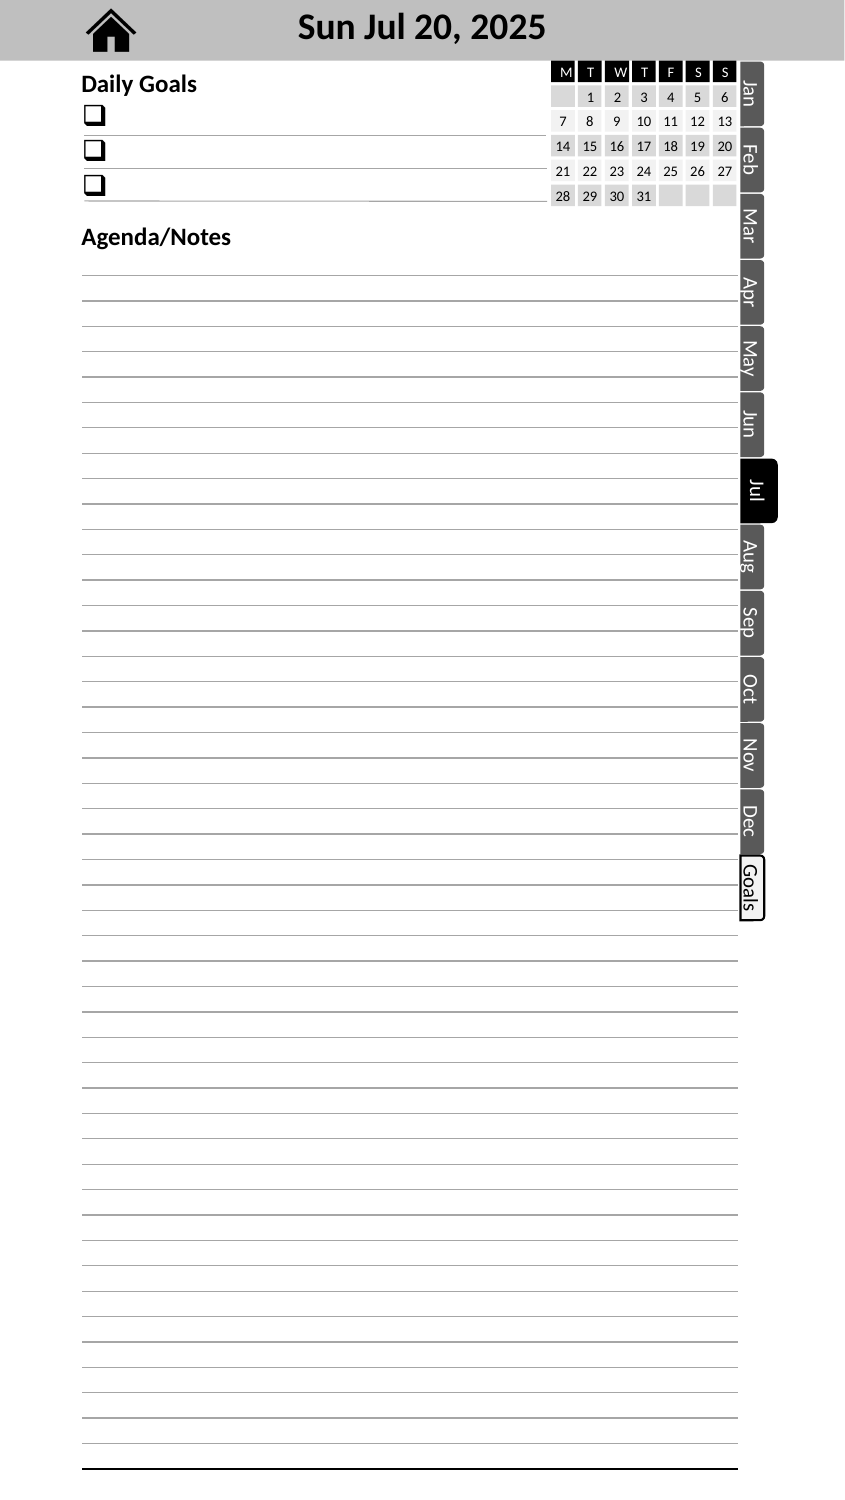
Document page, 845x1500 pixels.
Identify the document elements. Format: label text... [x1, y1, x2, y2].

list Sun Jul 20, 2025 [190, 0, 655, 61]
picture [82, 1, 140, 59]
